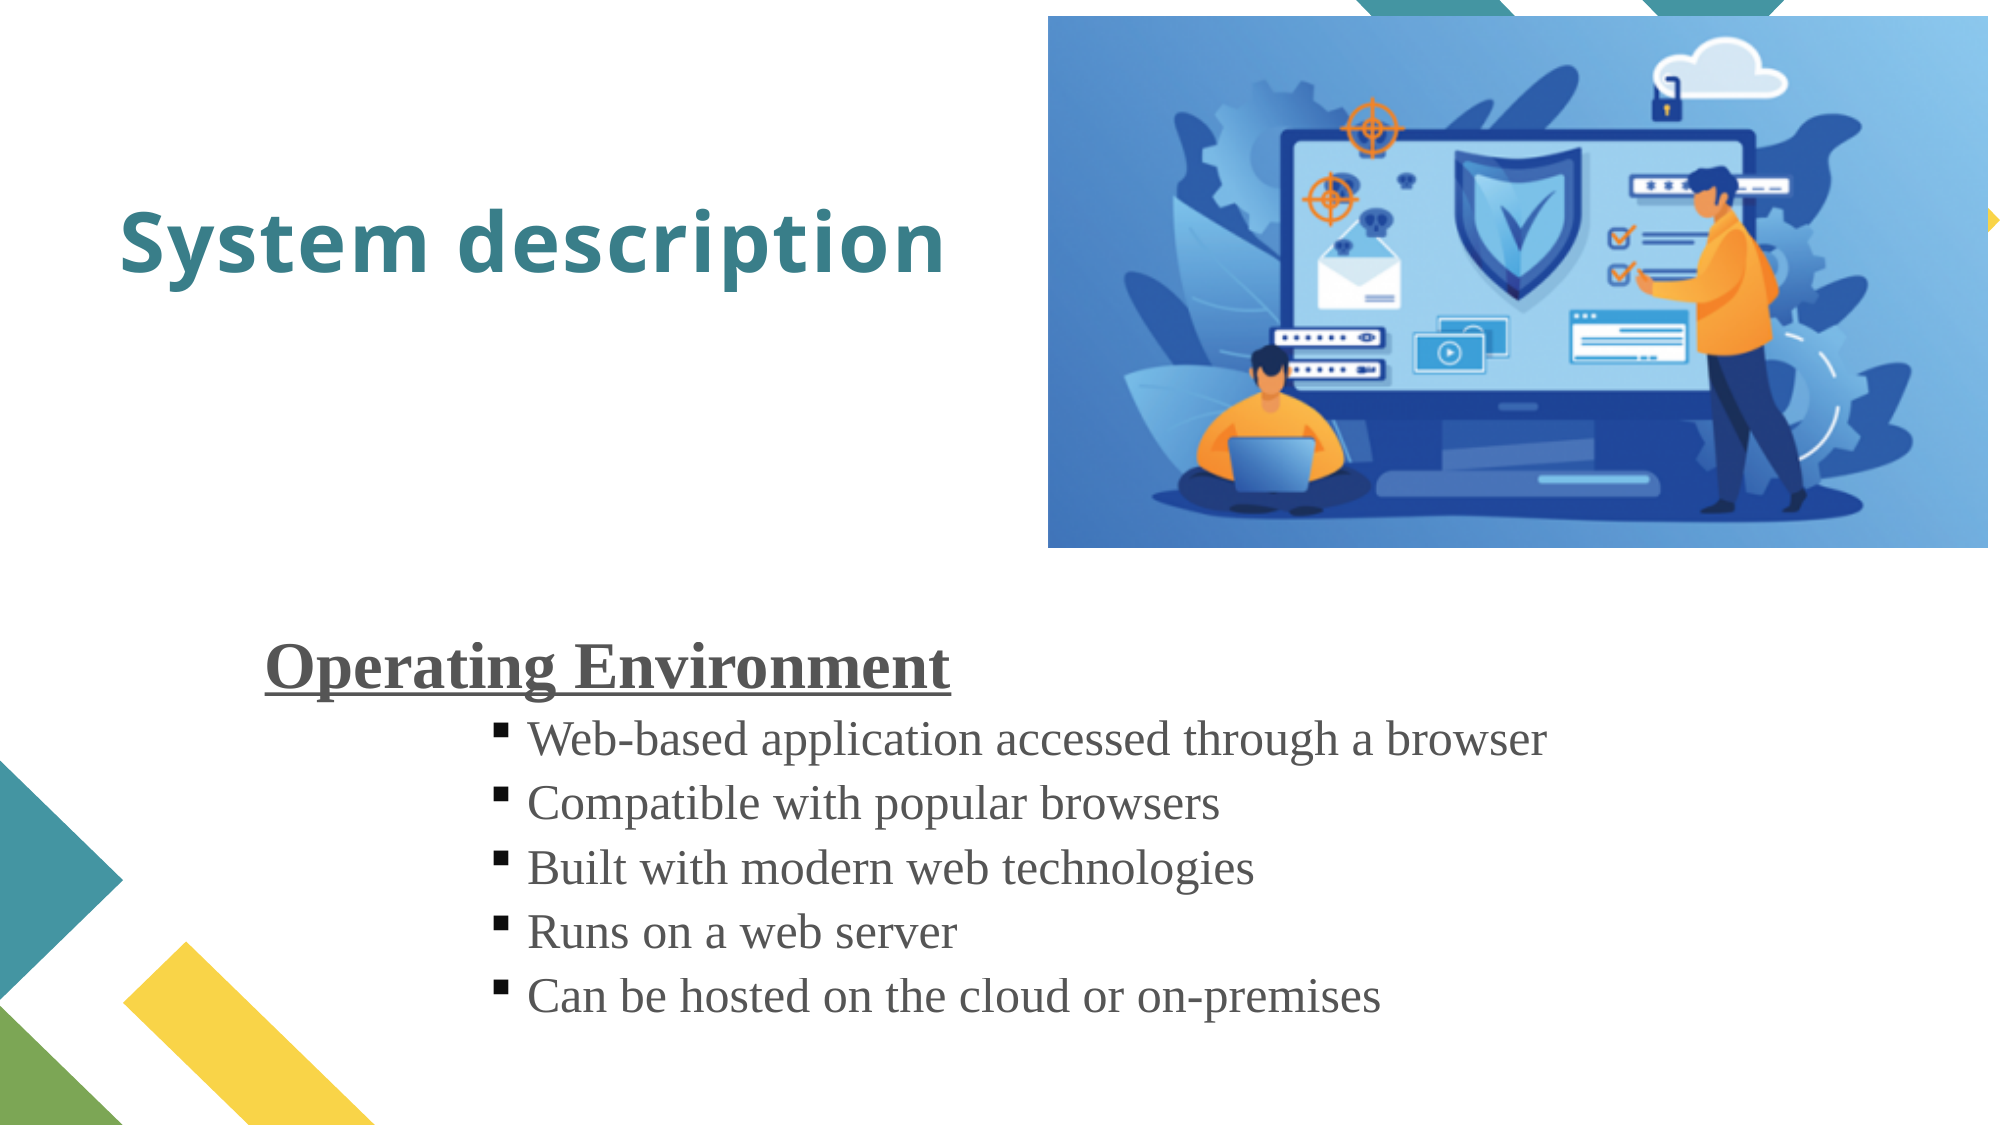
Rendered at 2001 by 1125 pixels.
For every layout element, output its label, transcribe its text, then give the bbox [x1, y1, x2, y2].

text_box Operating Environment Web-based application accessed through a browser Compatible with popular browsers Built with modern web technologies Runs on a web server Can be hosted on the cloud or on-premises [249, 480, 1647, 1085]
picture [1048, 16, 1988, 548]
text_box System description [55, 188, 1012, 302]
